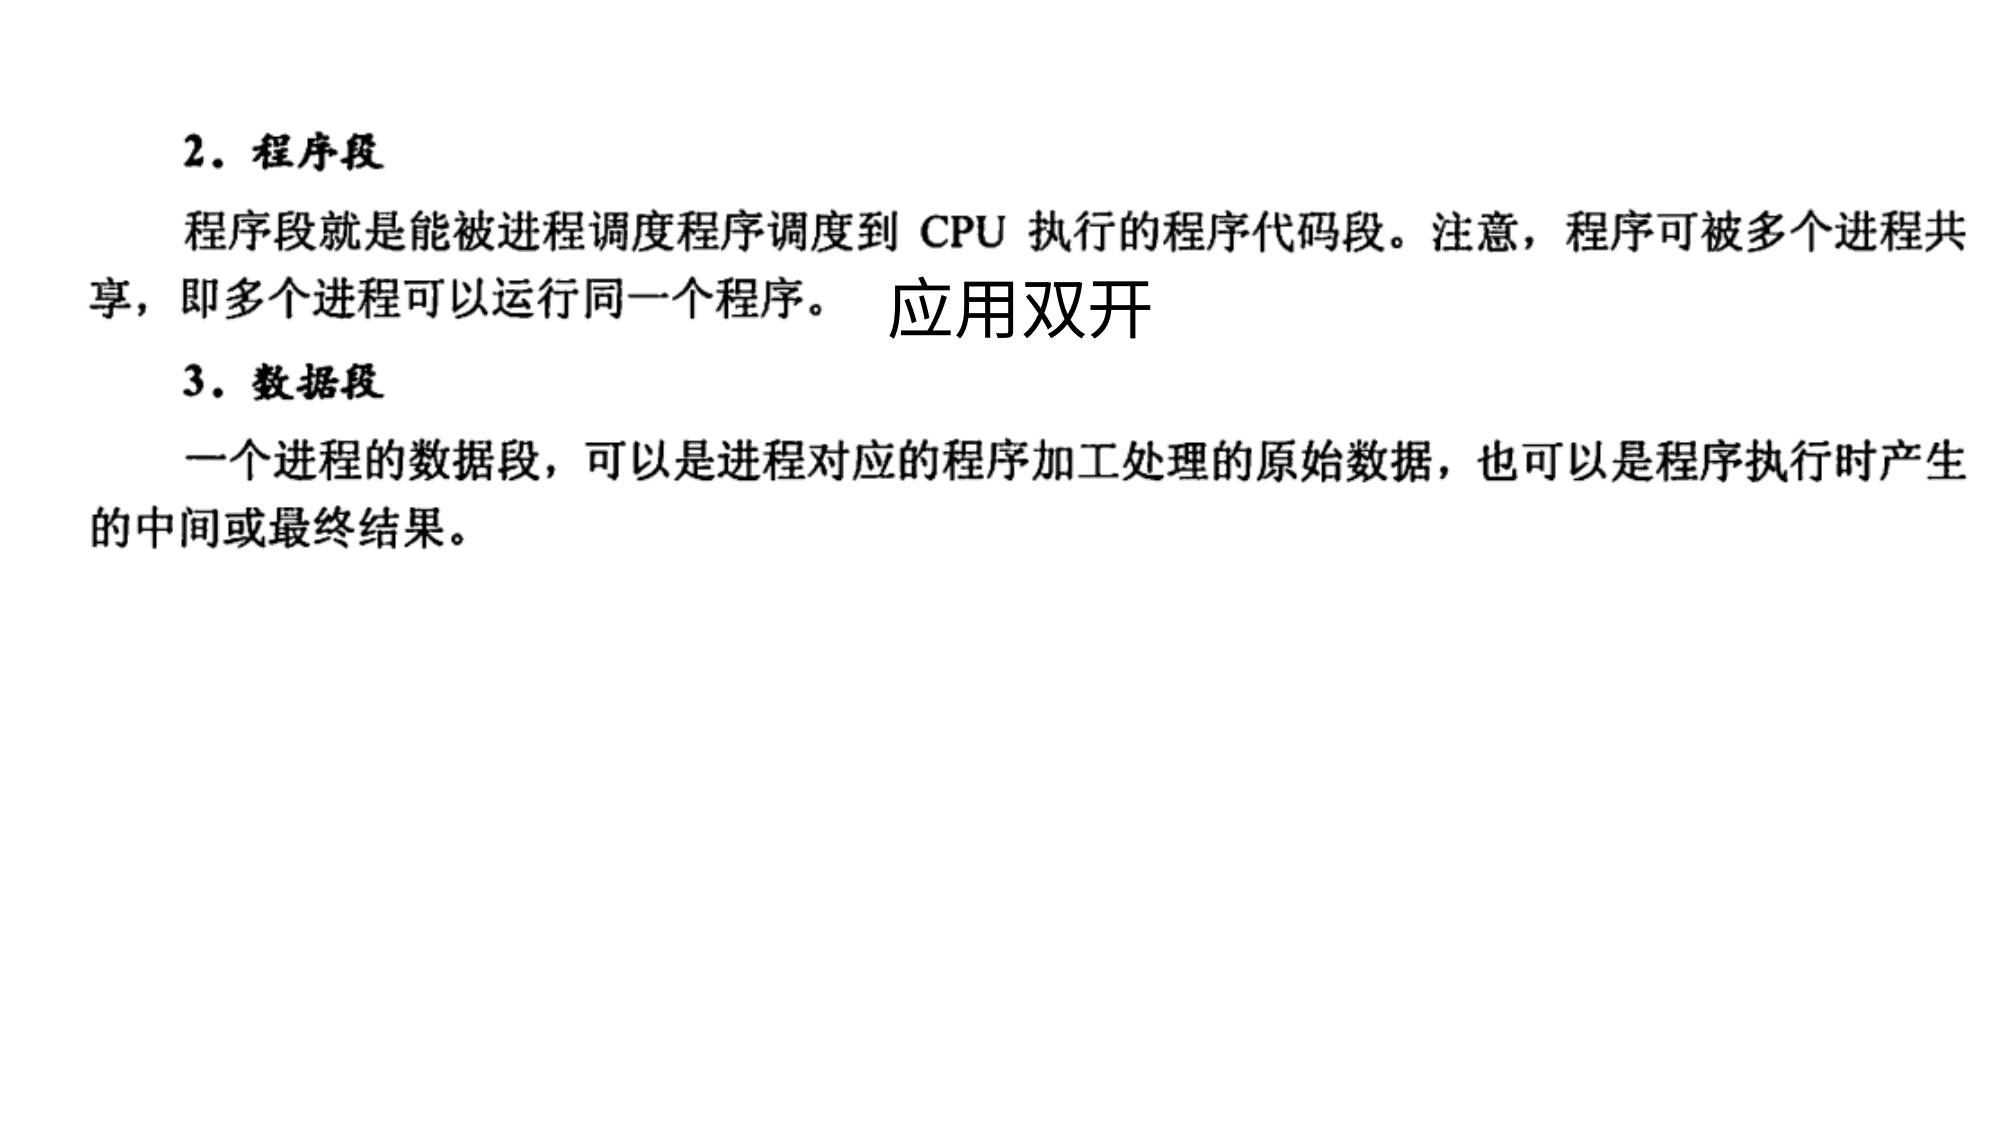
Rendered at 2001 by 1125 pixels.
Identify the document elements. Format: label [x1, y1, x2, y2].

list [4, 92, 2000, 578]
